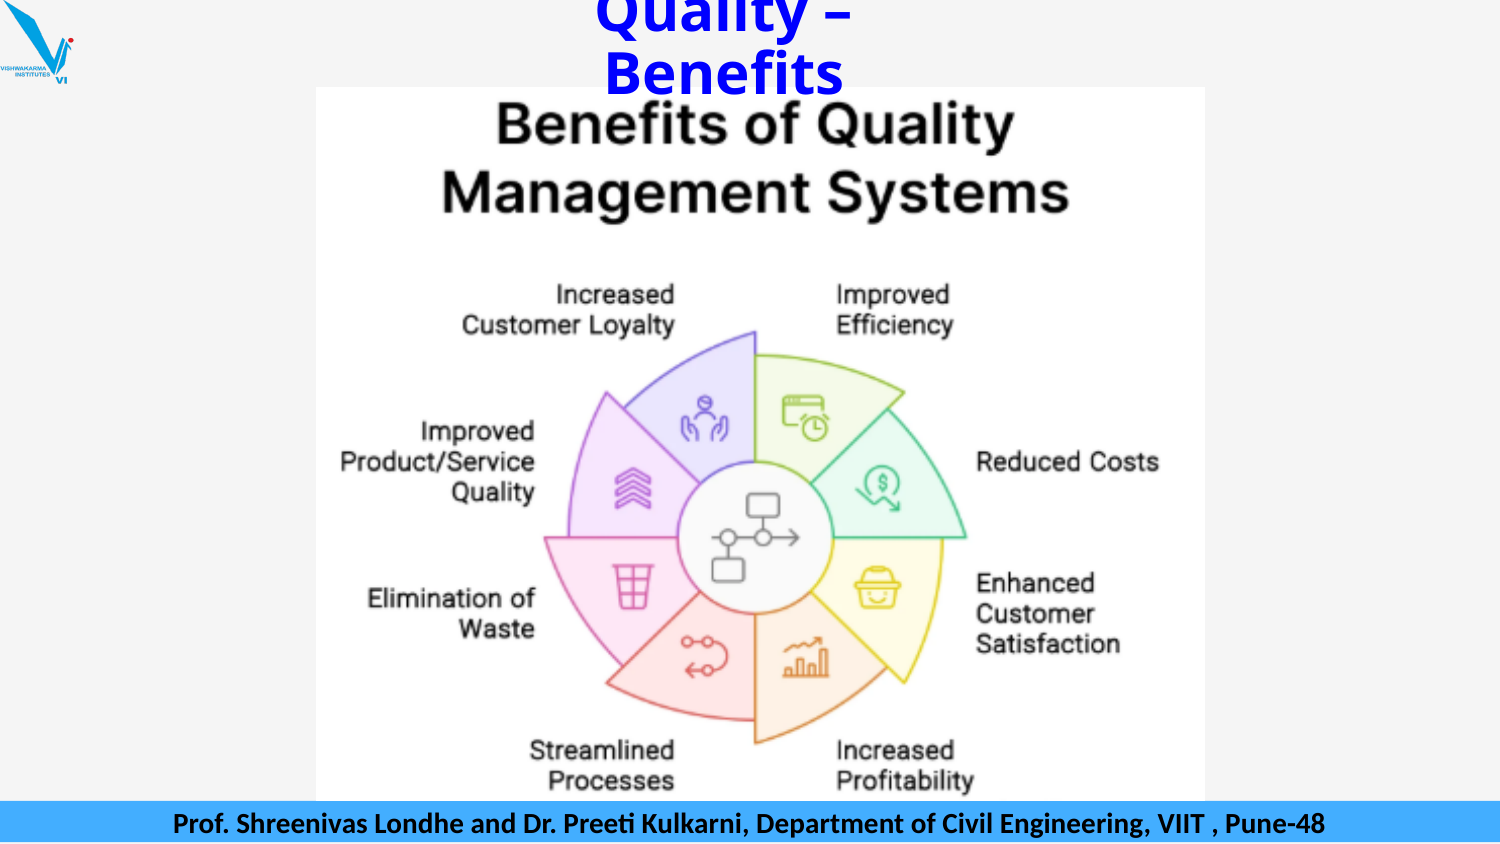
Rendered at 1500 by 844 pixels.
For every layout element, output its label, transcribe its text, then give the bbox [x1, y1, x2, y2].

picture [316, 87, 1205, 801]
text_box Prof. Shreenivas Londhe and Dr. Preeti Kulkarni, Department of Civil Engineering, VIIT , Pune-48 [0, 800, 1500, 843]
picture [0, 0, 78, 88]
title Quality – Benefits [497, 1, 951, 87]
